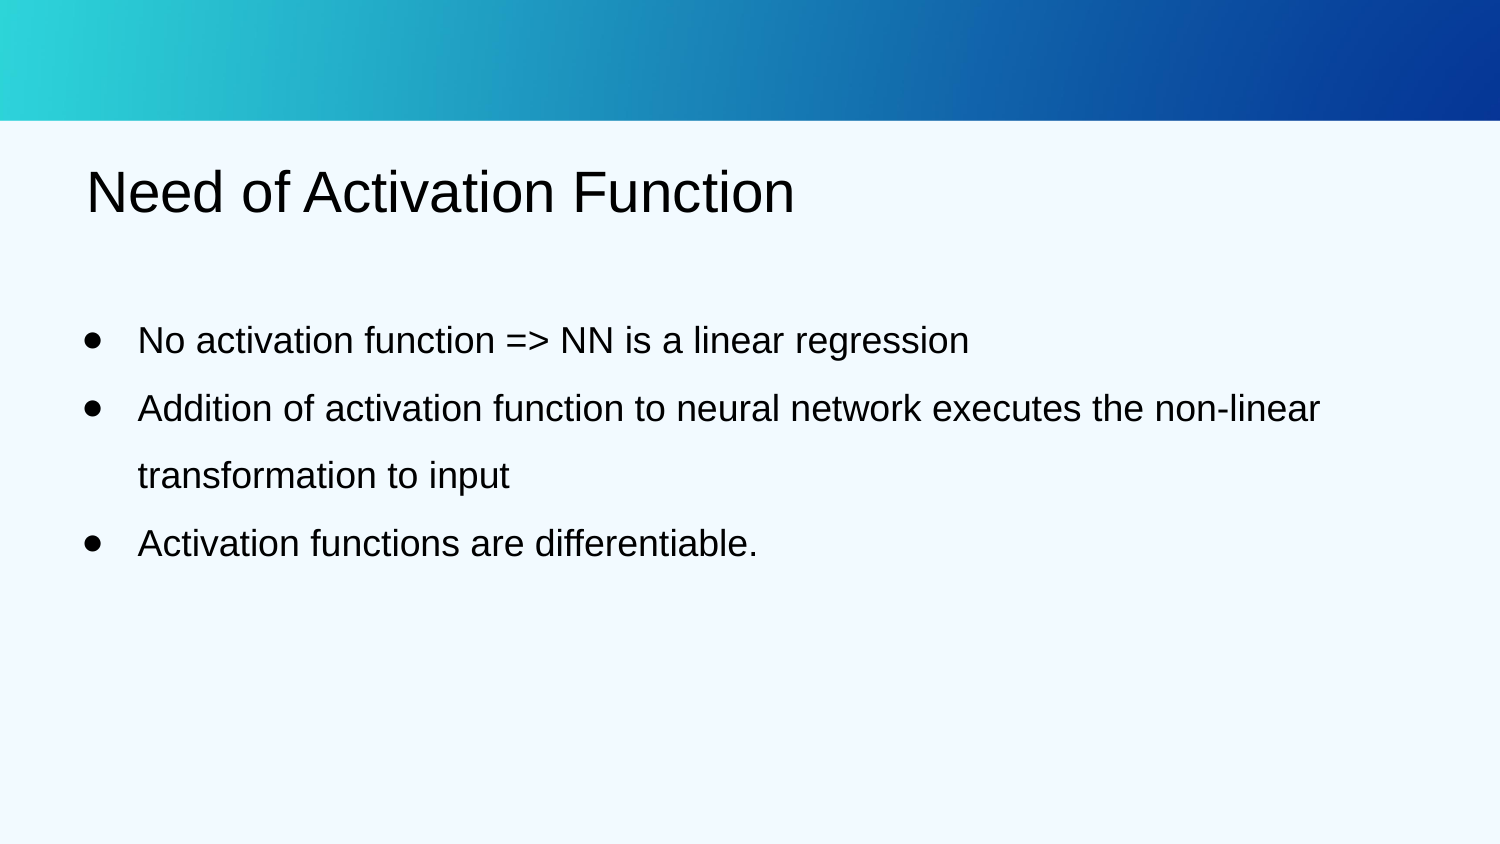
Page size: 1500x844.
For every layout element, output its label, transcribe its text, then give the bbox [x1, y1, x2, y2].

picture [0, 0, 1500, 844]
text_box Need of Activation Function [70, 138, 1429, 269]
text_box No activation function => NN is a linear regression Addition of activation function to neural network executes the non-linear transformation to input Activation functions are differentiable. [47, 278, 1453, 823]
